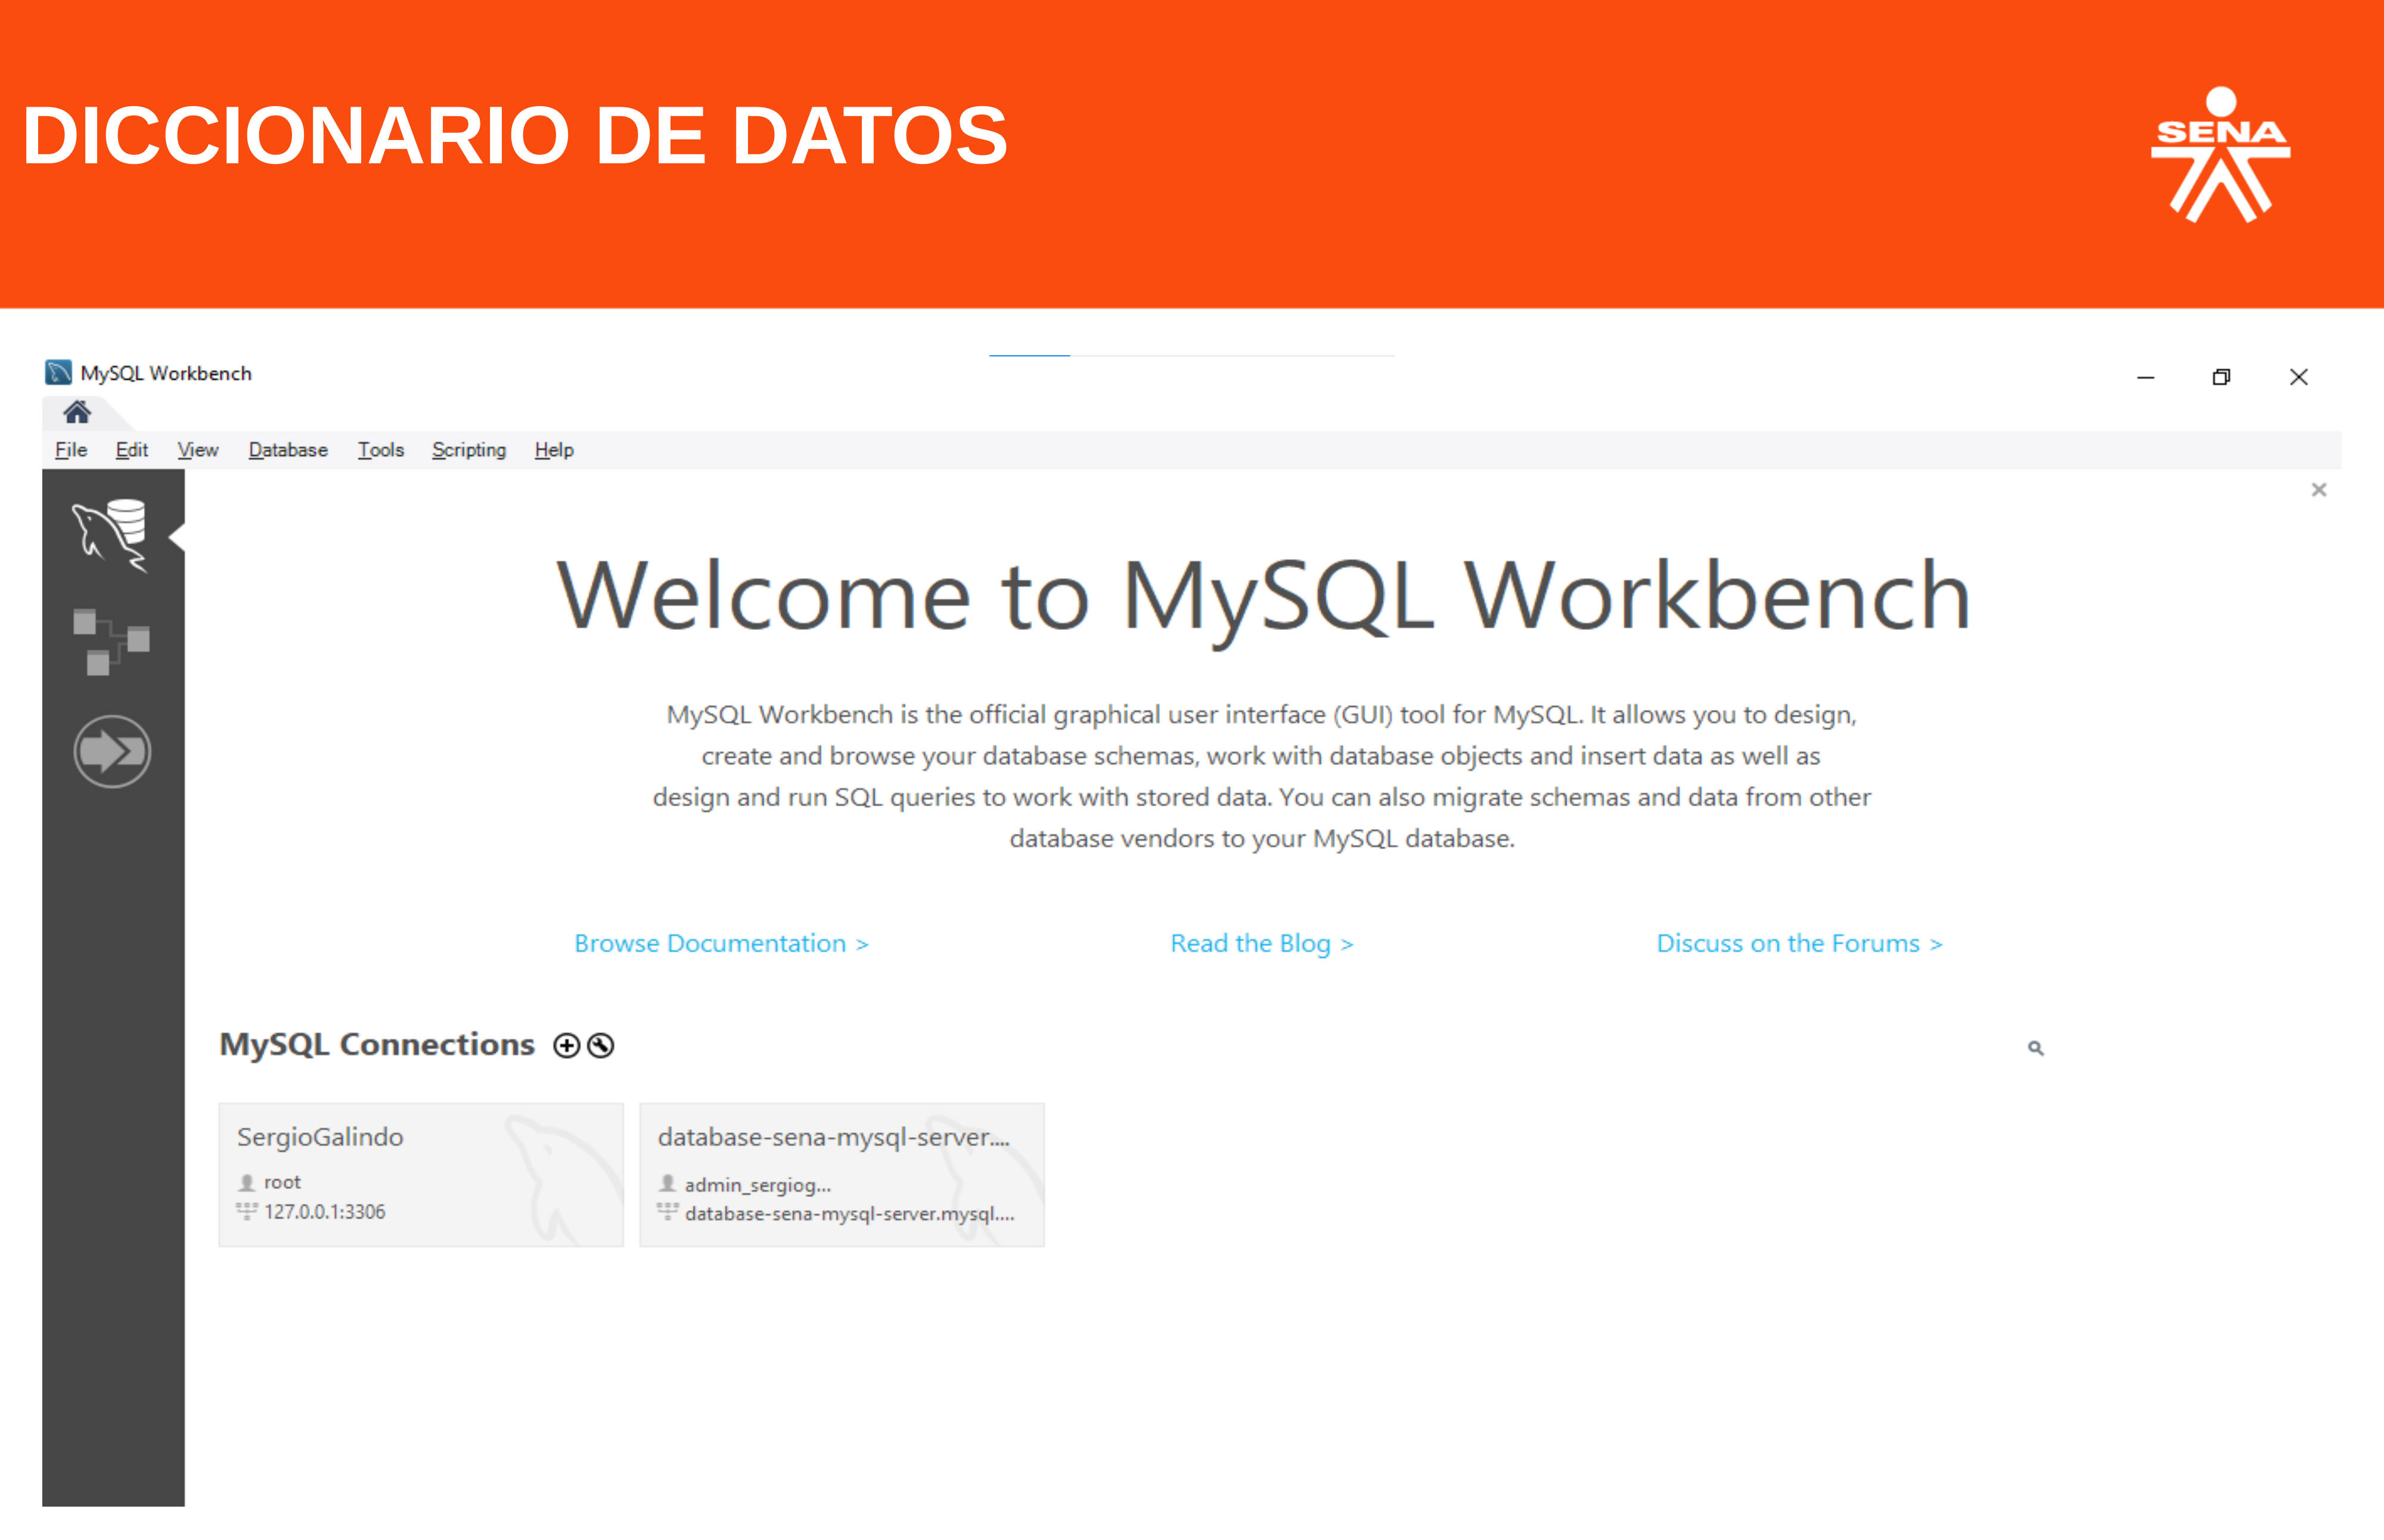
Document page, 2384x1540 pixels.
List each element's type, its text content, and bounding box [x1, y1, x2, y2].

text_box DICCIONARIO DE DATOS [12, 77, 1084, 185]
picture [0, 0, 2384, 1540]
